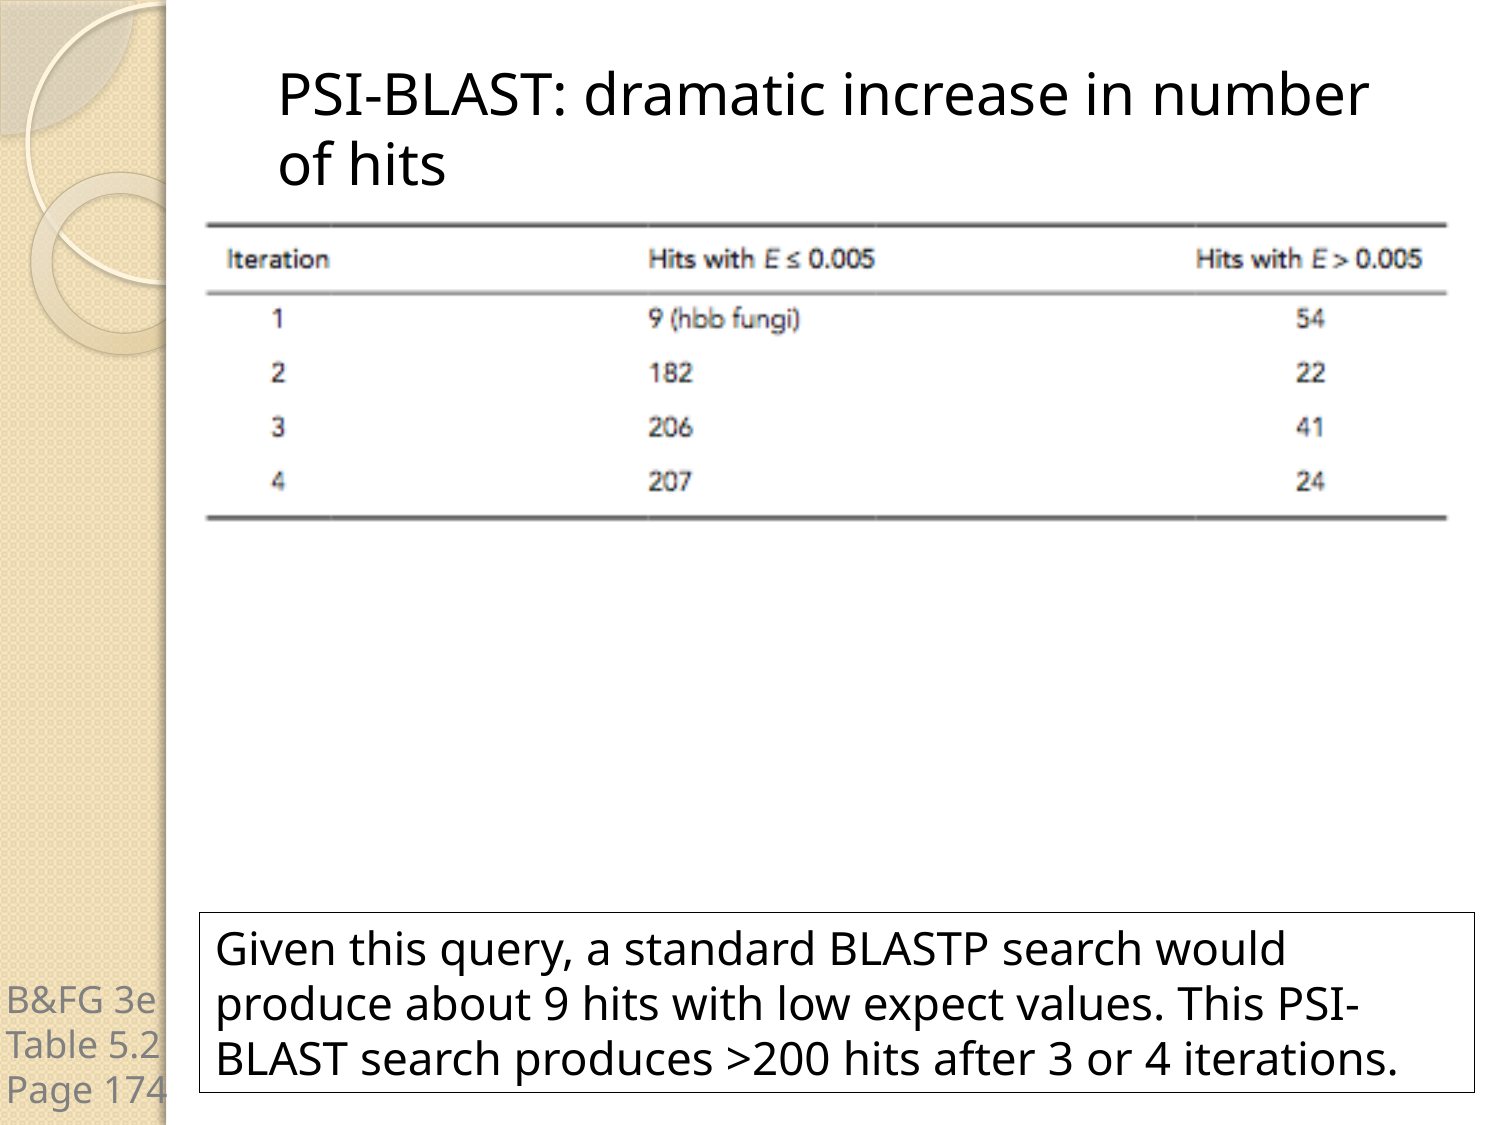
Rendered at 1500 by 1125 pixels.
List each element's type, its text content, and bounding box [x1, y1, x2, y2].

text_box PSI-BLAST: dramatic increase in number of hits [262, 49, 1425, 205]
text_box Given this query, a standard BLASTP search would produce about 9 hits with low expect values. This PSI-BLAST search produces >200 hits after 3 or 4 iterations. [199, 912, 1475, 1093]
picture [187, 212, 1477, 538]
text_box B&FG 3e Table 5.2 Page 174 [0, 968, 183, 1119]
